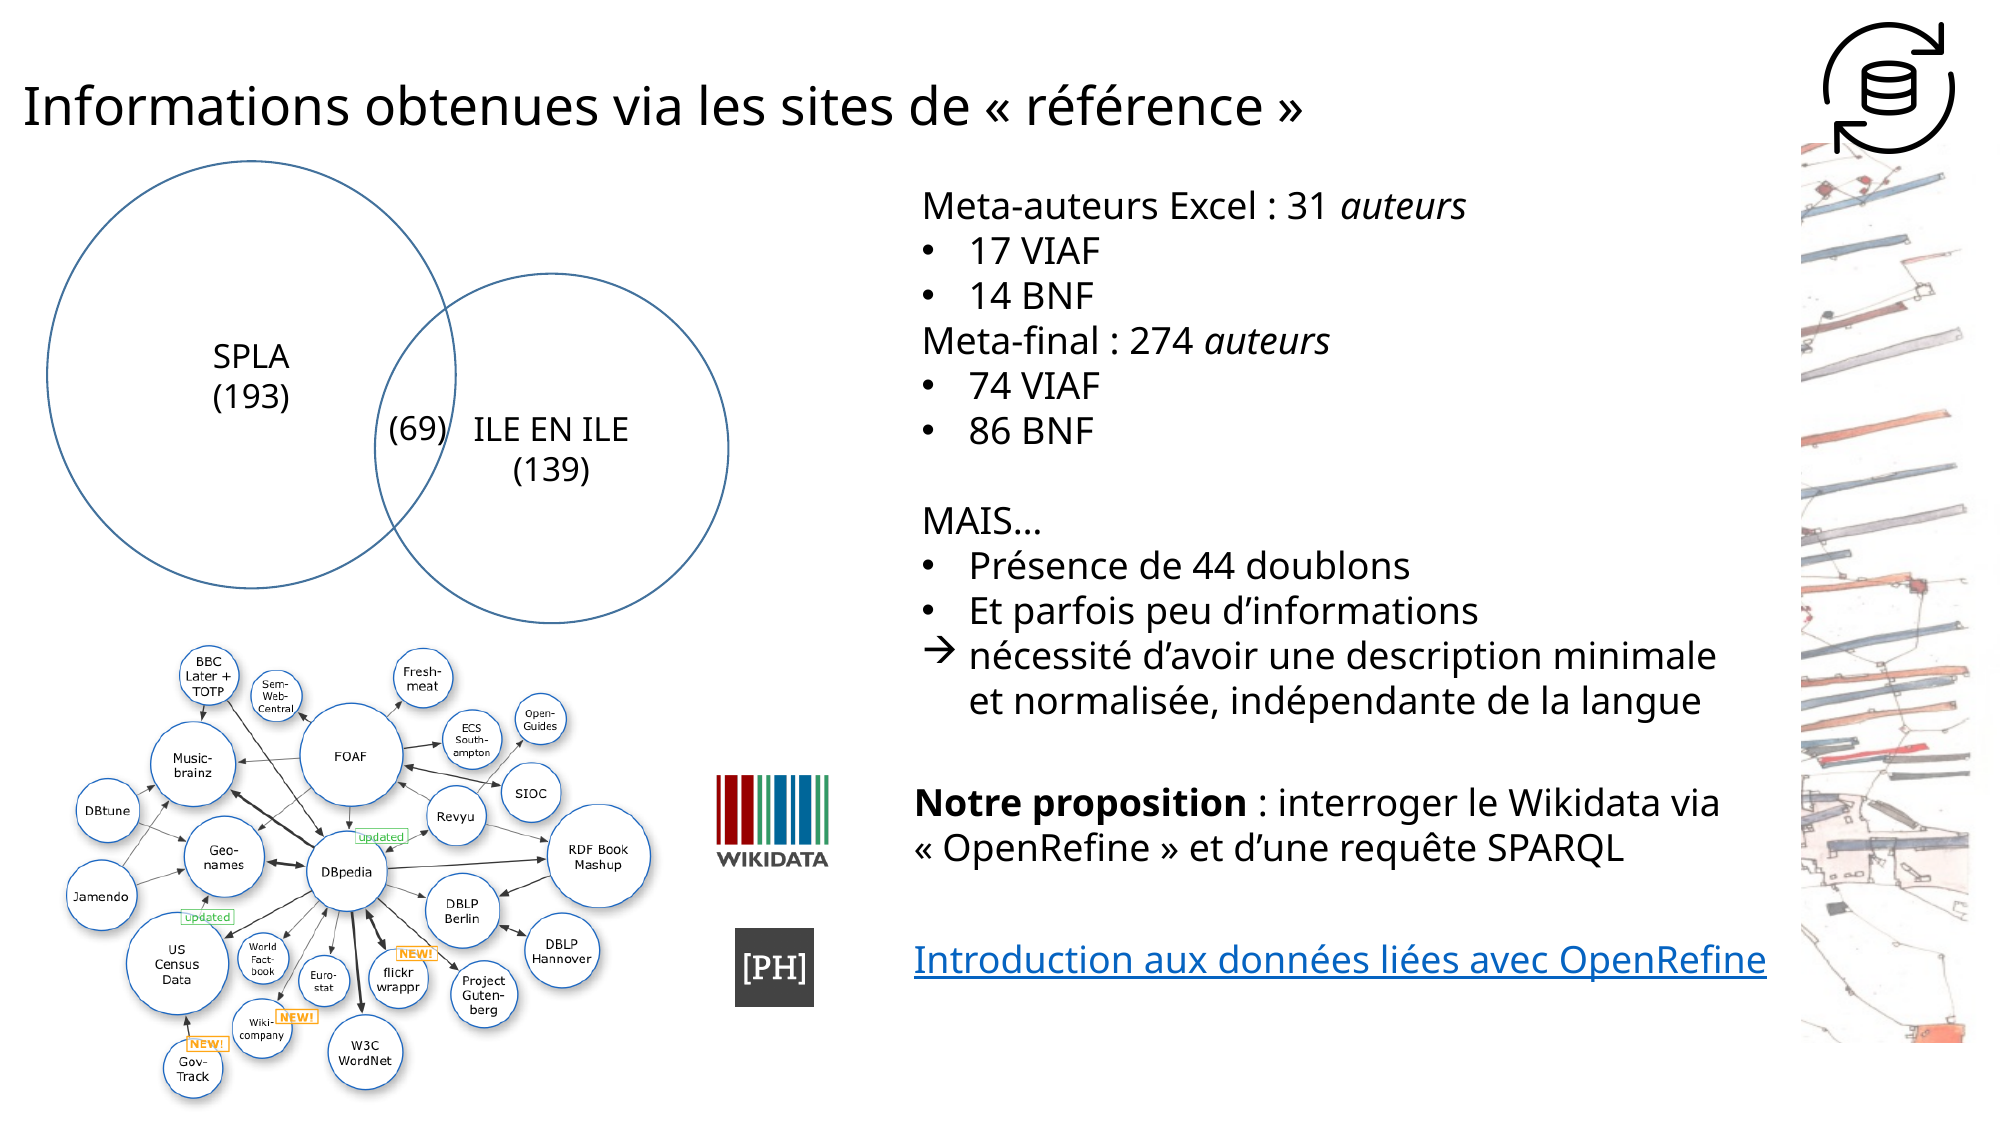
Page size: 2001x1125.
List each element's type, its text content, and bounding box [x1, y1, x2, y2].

text_box Introduction aux données liées avec OpenRefine [898, 928, 1801, 995]
picture [735, 928, 814, 1007]
picture [1801, 22, 2000, 1043]
text_box (69) [374, 399, 462, 455]
picture [47, 629, 674, 1125]
text_box Notre proposition : interroger le Wikidata via « OpenRefine » et d’une requête SPARQL [898, 771, 1748, 877]
picture [700, 769, 845, 872]
text_box ILE EN ILE (139) [374, 272, 730, 625]
text_box SPLA (193) [46, 160, 446, 590]
title Informations obtenues via les sites de « référence » [8, 71, 1823, 202]
text_box Meta-auteurs Excel : 31 auteurs 17 VIAF 14 BNF Meta-final : 274 auteurs 74 VIAF 86 BNF MAIS… Présence de 44 doublons Et parfois peu d’informations nécessité d’avoir une description minimale et normalisée, indépendante de la langue [906, 174, 1740, 730]
